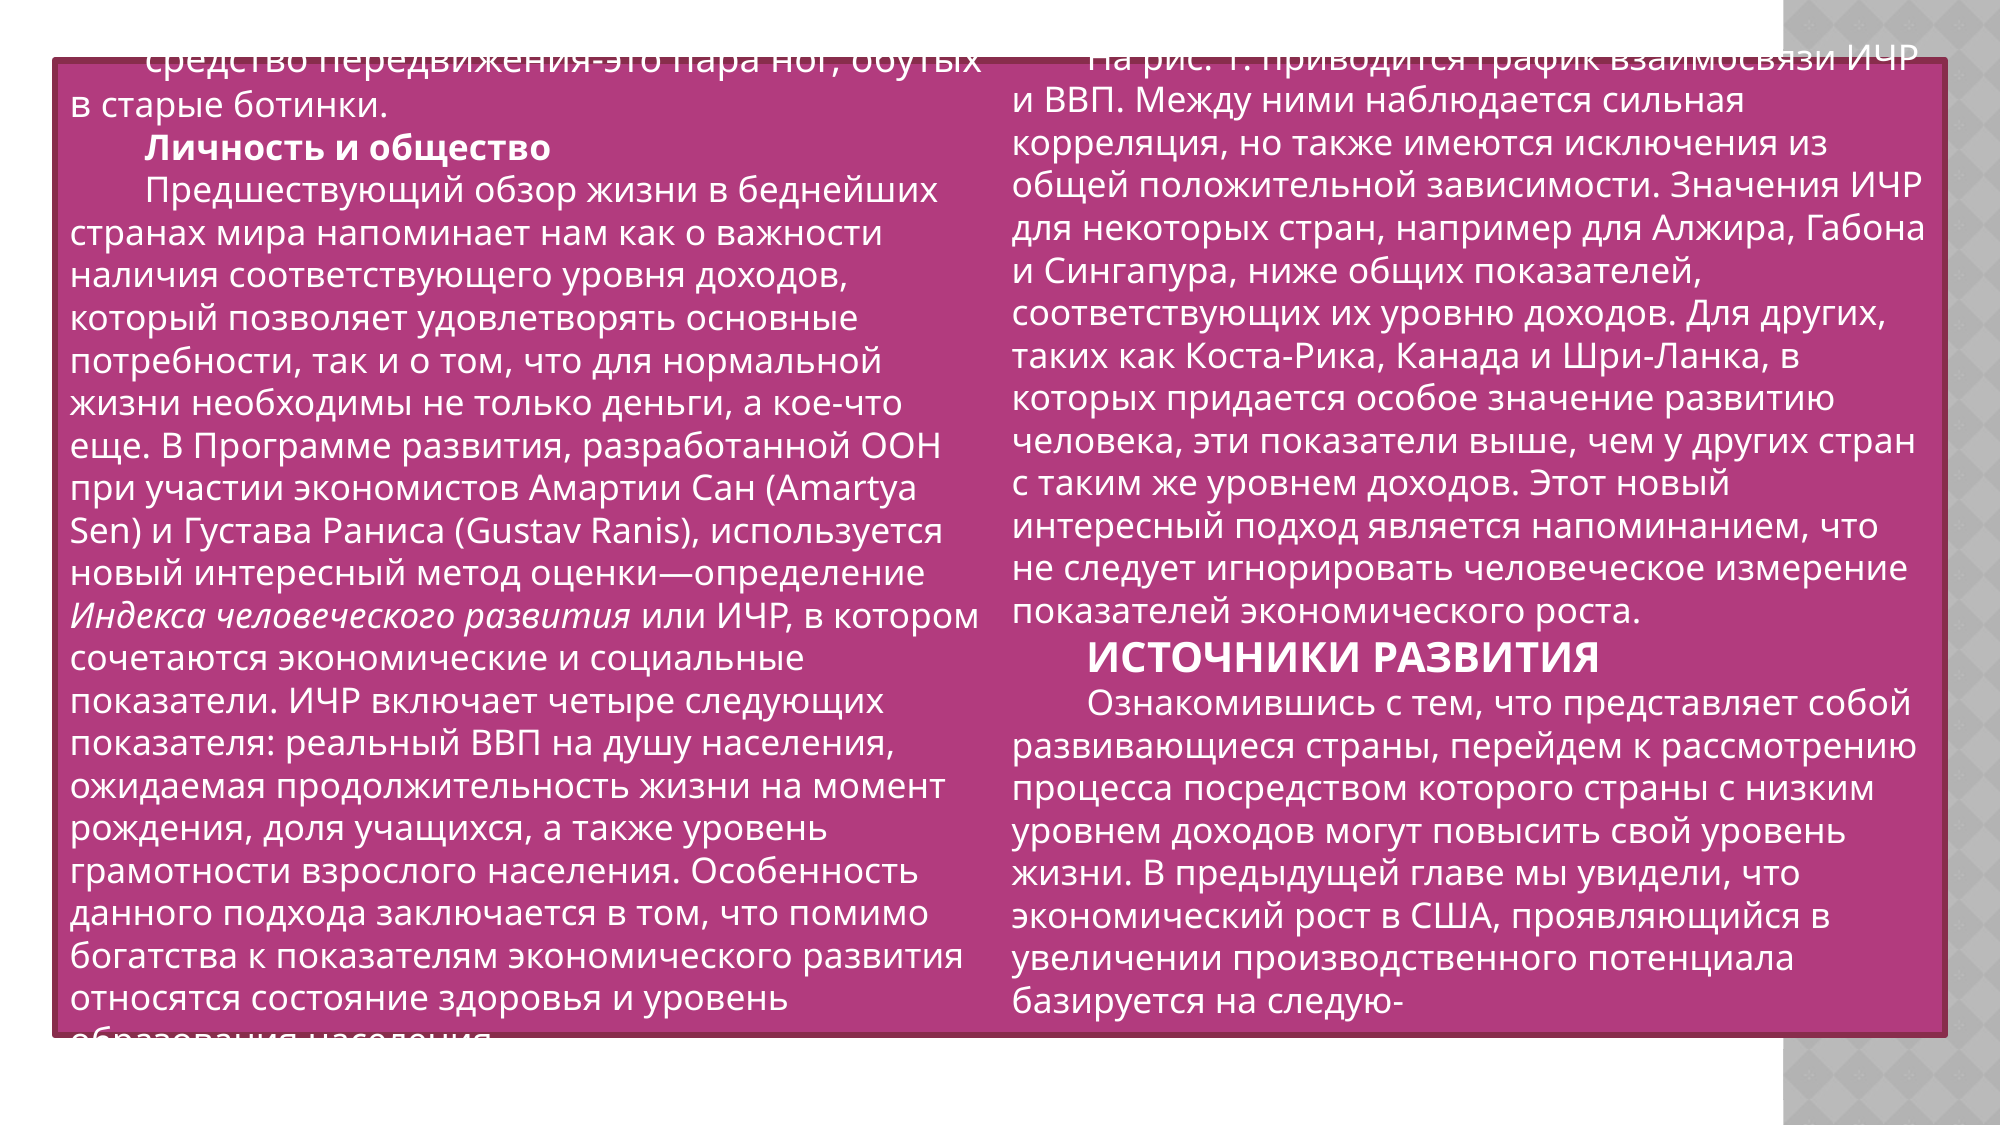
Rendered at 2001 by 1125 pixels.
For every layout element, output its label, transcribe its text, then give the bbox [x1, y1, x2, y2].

text_box средство передвижения-это пара ног, обутых в старые ботинки. Личность и общество Предшествующий обзор жизни в беднейших странах мира напоминает нам как о важности наличия соответствующего уровня доходов, который позволяет удовлетворять основные потребности, так и о том, что для нормальной жизни необходимы не только деньги, а кое-что еще. В Программе развития, разработанной ООН при участии экономистов Амартии Сан (Amartya Sen) и Густава Раниса (Gustav Ranis), используется новый интересный метод оценки—определение Индекса человеческого развития или ИЧР, в котором сочетаются экономические и социальные показатели. ИЧР включает четыре следующих показателя: реальный ВВП на душу населения, ожидаемая продолжительность жизни на момент рождения, доля учащихся, а также уровень грамотности взрослого населения. Особенность данного подхода заключается в том, что помимо богатства к показателям экономического развития относятся состояние здоровья и уровень образования населения. На рис. 1. приводится график взаимосвязи ИЧР и ВВП. Между ними наблюдается сильная корреляция, но также имеются исключения из общей положительной зависимости. Значения ИЧР для некоторых стран, например для Алжира, Габона и Сингапура, ниже общих показателей, соответствующих их уровню доходов. Для других, таких как Коста-Рика, Канада и Шри-Ланка, в которых придается особое значение развитию человека, эти показатели выше, чем у других стран с таким же уровнем доходов. Этот новый интересный подход является напоминанием, что не следует игнорировать человеческое измерение показателей экономического роста. ИСТОЧНИКИ РАЗВИТИЯ Ознакомившись с тем, что представляет собой развивающиеся страны, перейдем к рассмотрению процесса посредством которого страны с низким уровнем доходов могут повысить свой уровень жизни. В предыдущей главе мы увидели, что экономический рост в США, проявляющийся в увеличении производственного потенциала базируется на следую- [52, 57, 1948, 1038]
